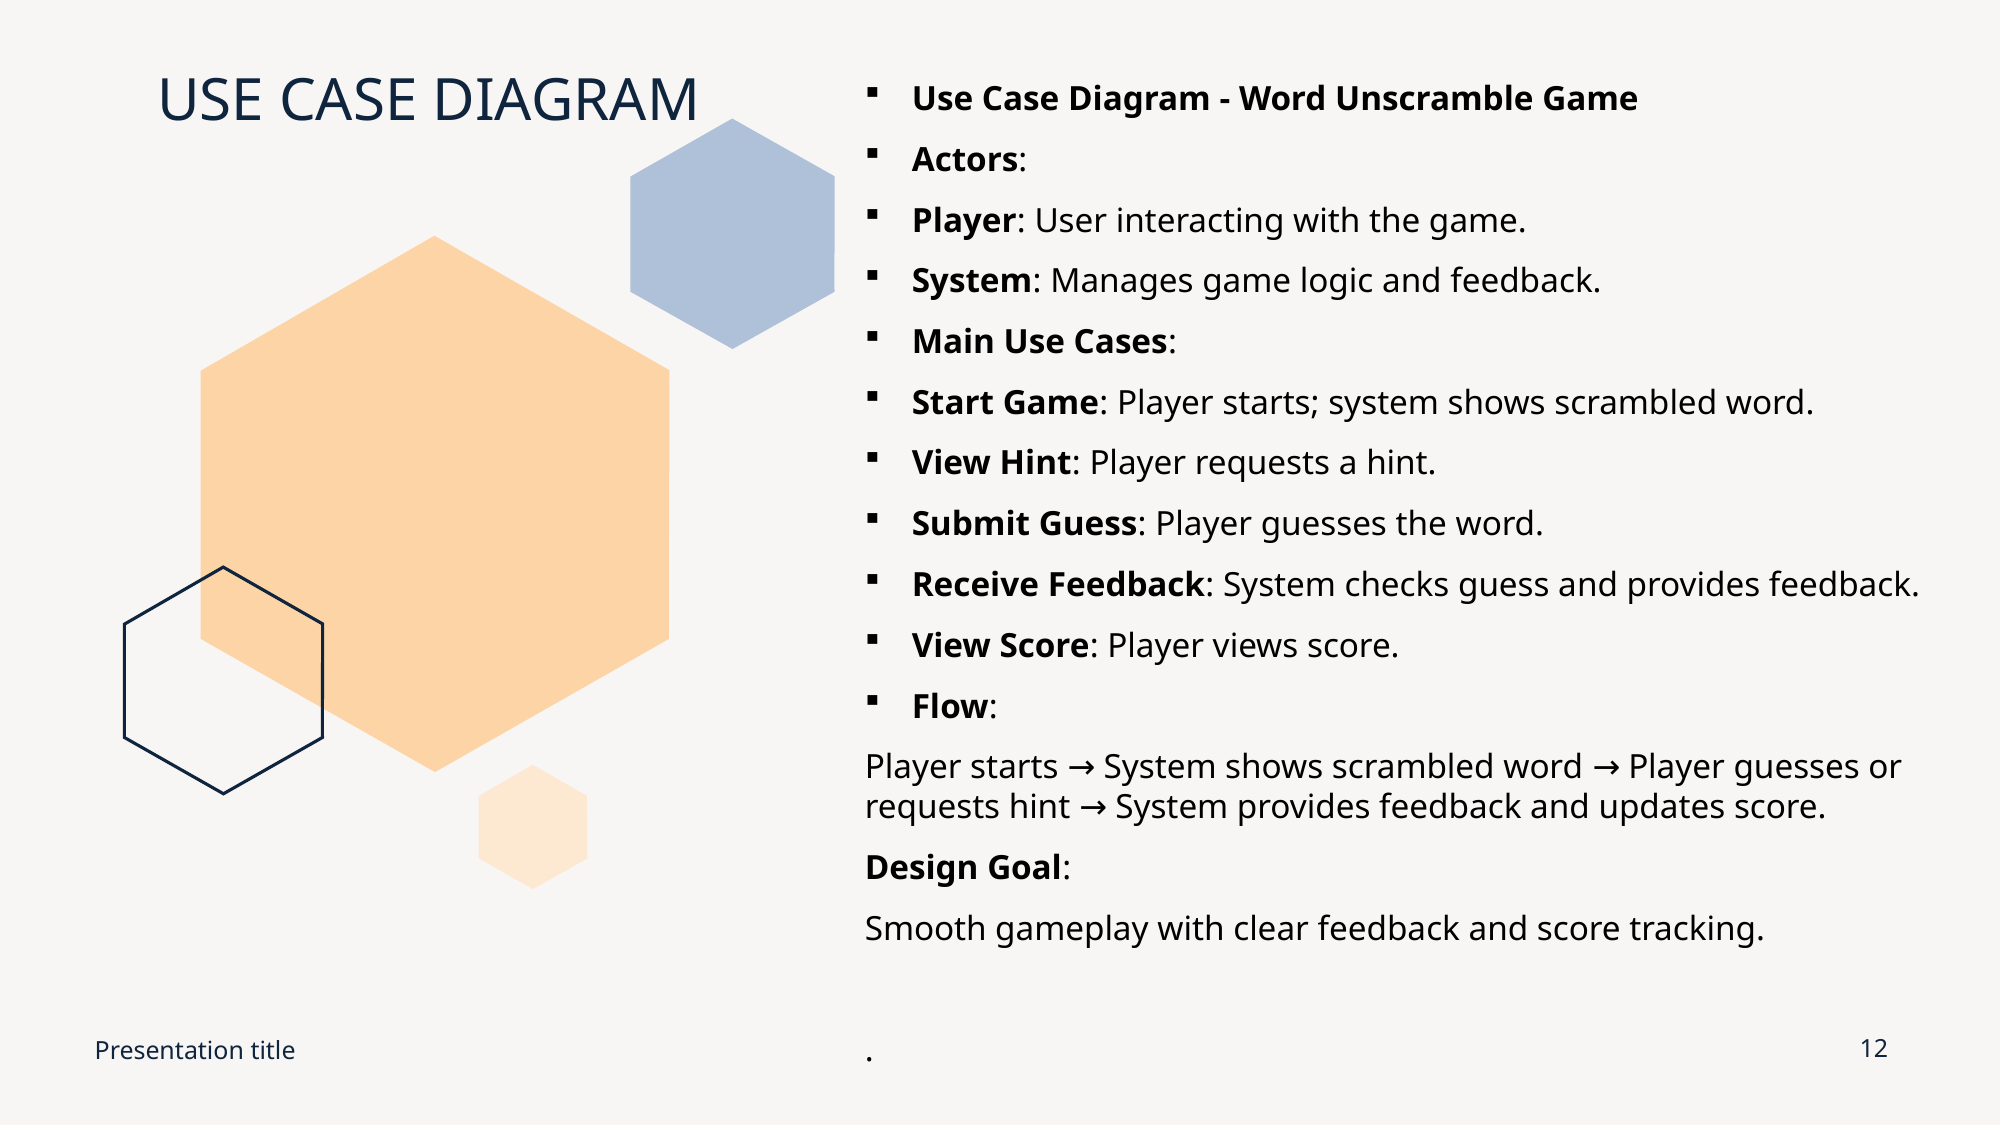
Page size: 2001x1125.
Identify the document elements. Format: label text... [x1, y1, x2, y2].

footer Presentation title [79, 1020, 755, 1080]
title USE CASE DIAGRAM [142, 31, 1944, 141]
list Use Case Diagram - Word Unscramble Game Actors: Player: User interacting with the game. System: Manages game logic and feedback. Main Use Cases: Start Game: Player starts; system shows scrambled word. View Hint: Player requests a hint. Submit Guess: Player guesses the word. Receive Feedback: System checks guess and provides feedback. View Score: Player views score. Flow: Player starts → System shows scrambled word → Player guesses or requests hint → System provides feedback and updates score. Design Goal: Smooth gameplay with clear feedback and score tracking. . [849, 69, 1968, 1125]
slide_number 12 [1836, 1020, 1912, 1080]
